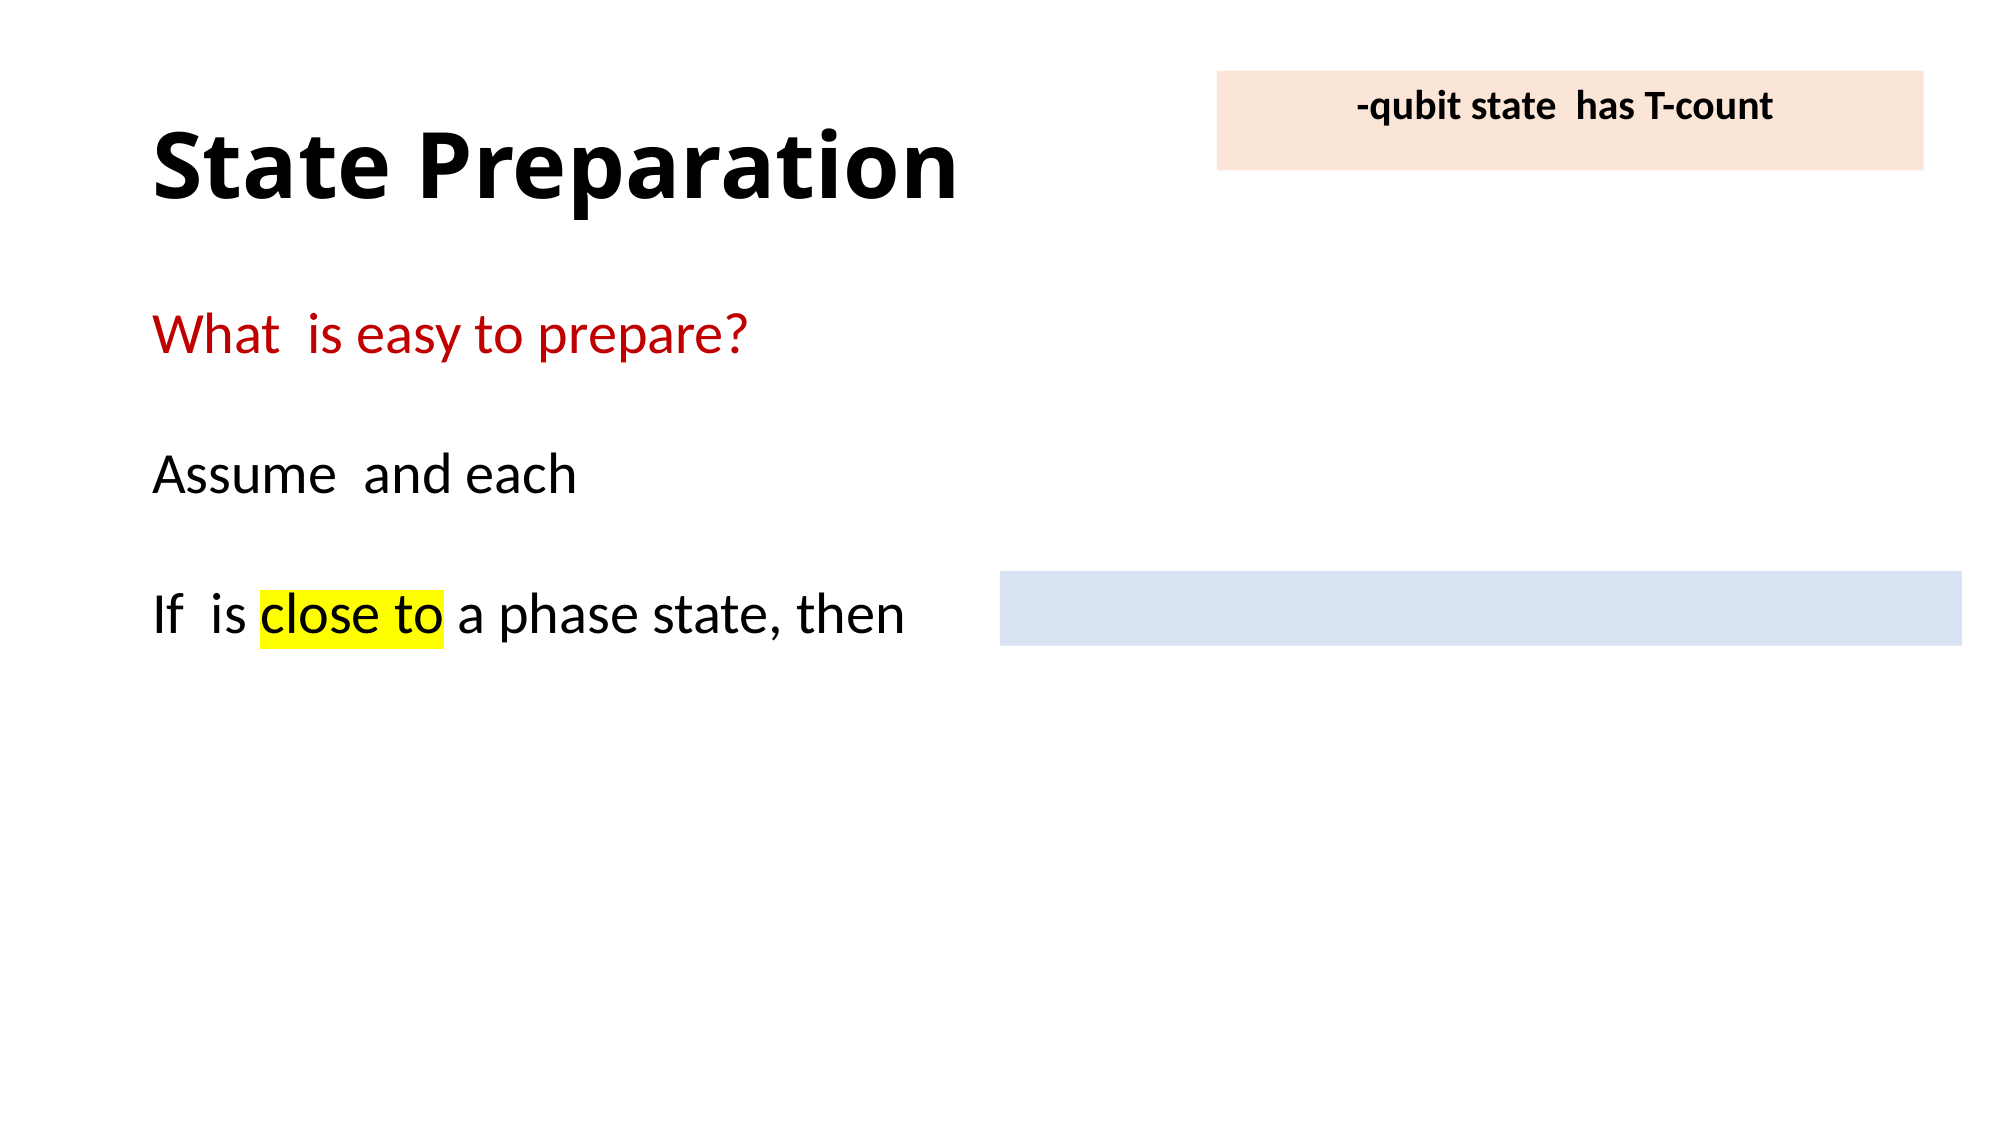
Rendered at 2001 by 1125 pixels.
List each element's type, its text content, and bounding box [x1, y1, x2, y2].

title State Preparation [137, 59, 1863, 278]
